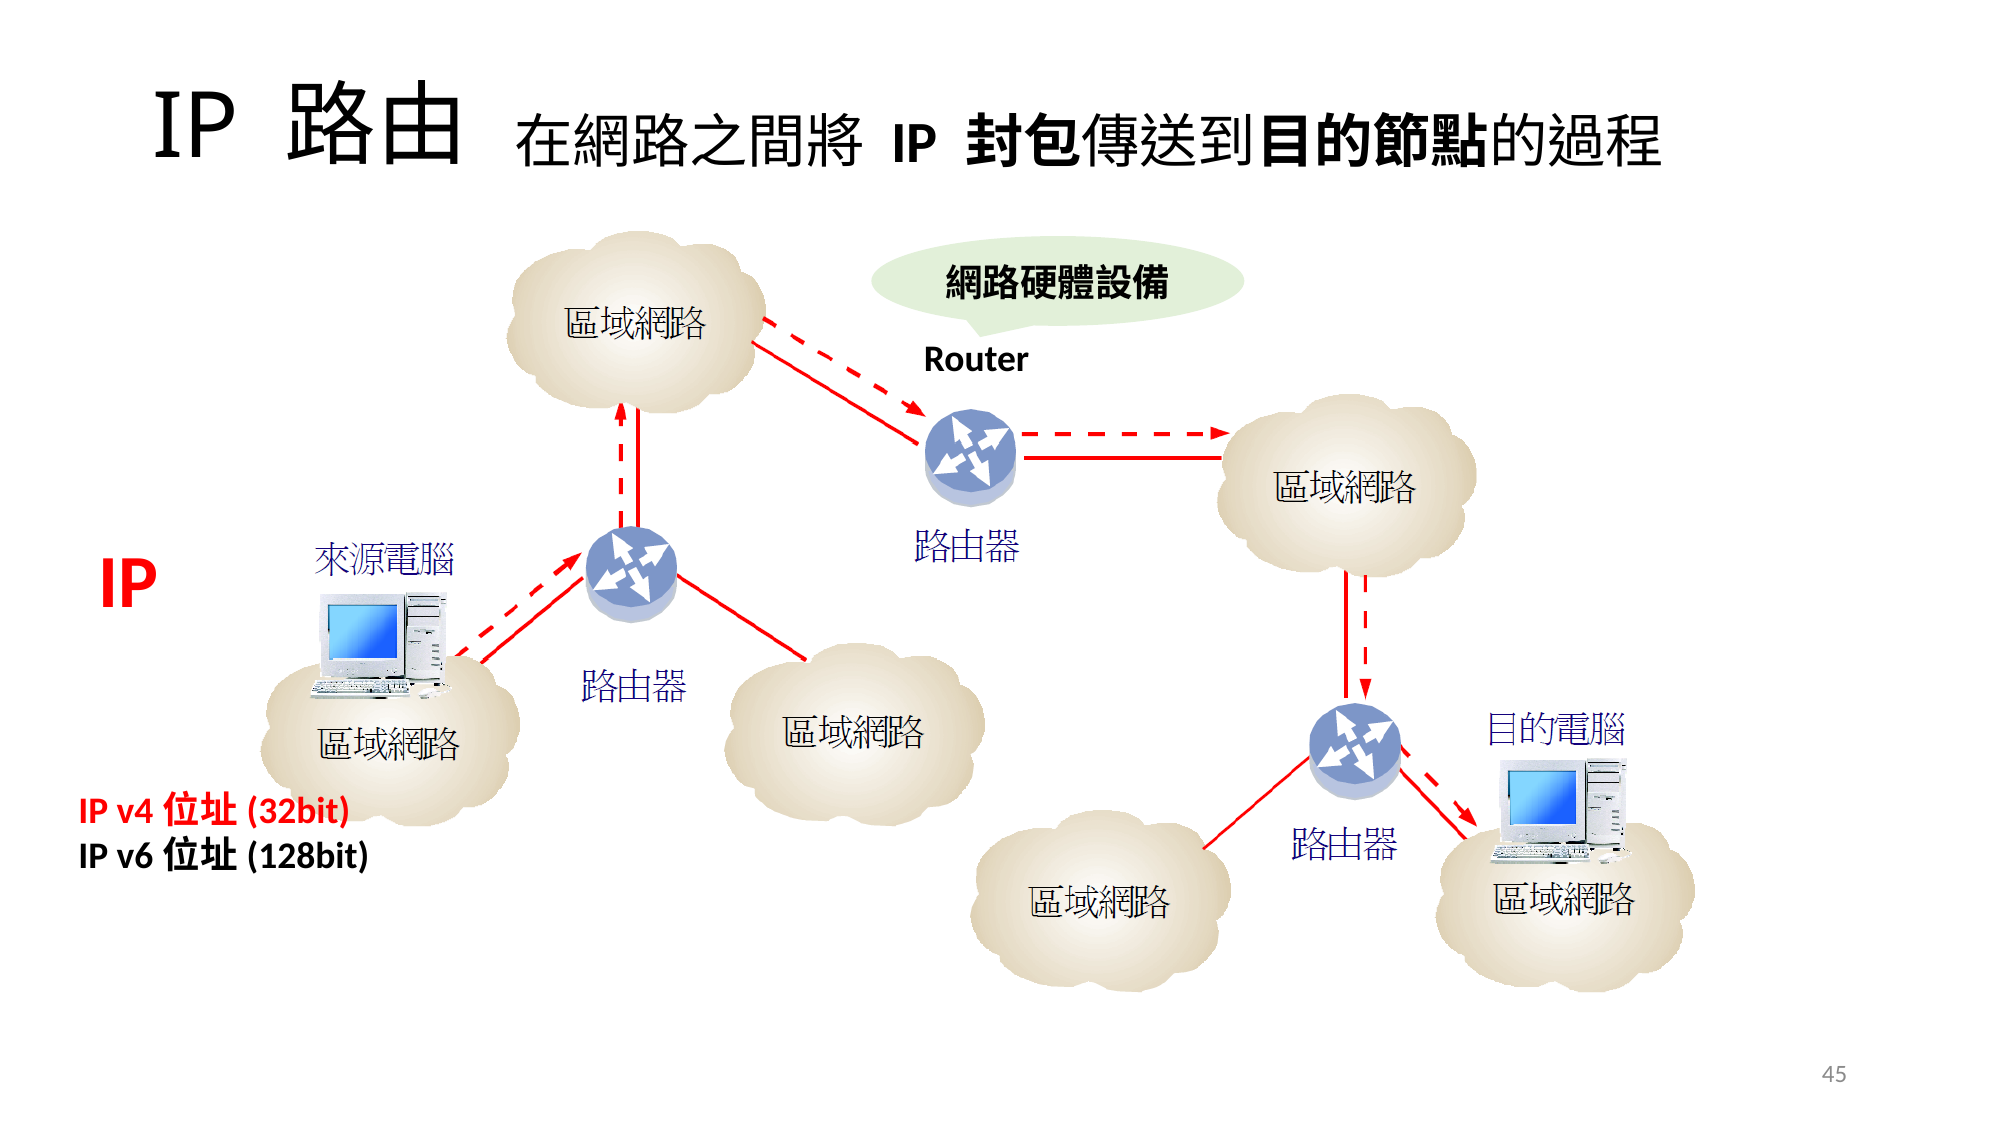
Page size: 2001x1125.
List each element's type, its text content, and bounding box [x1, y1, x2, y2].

title IP 路由 [137, 59, 1863, 197]
text_box IP v4位址(32bit) IP v6位址(128bit) [63, 778, 256, 884]
text_box IP [84, 525, 191, 631]
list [256, 228, 1698, 1013]
slide_number 45 [1412, 1042, 1863, 1103]
text_box 在網路之間將 IP 封包傳送到目的節點的過程 [499, 96, 1718, 182]
